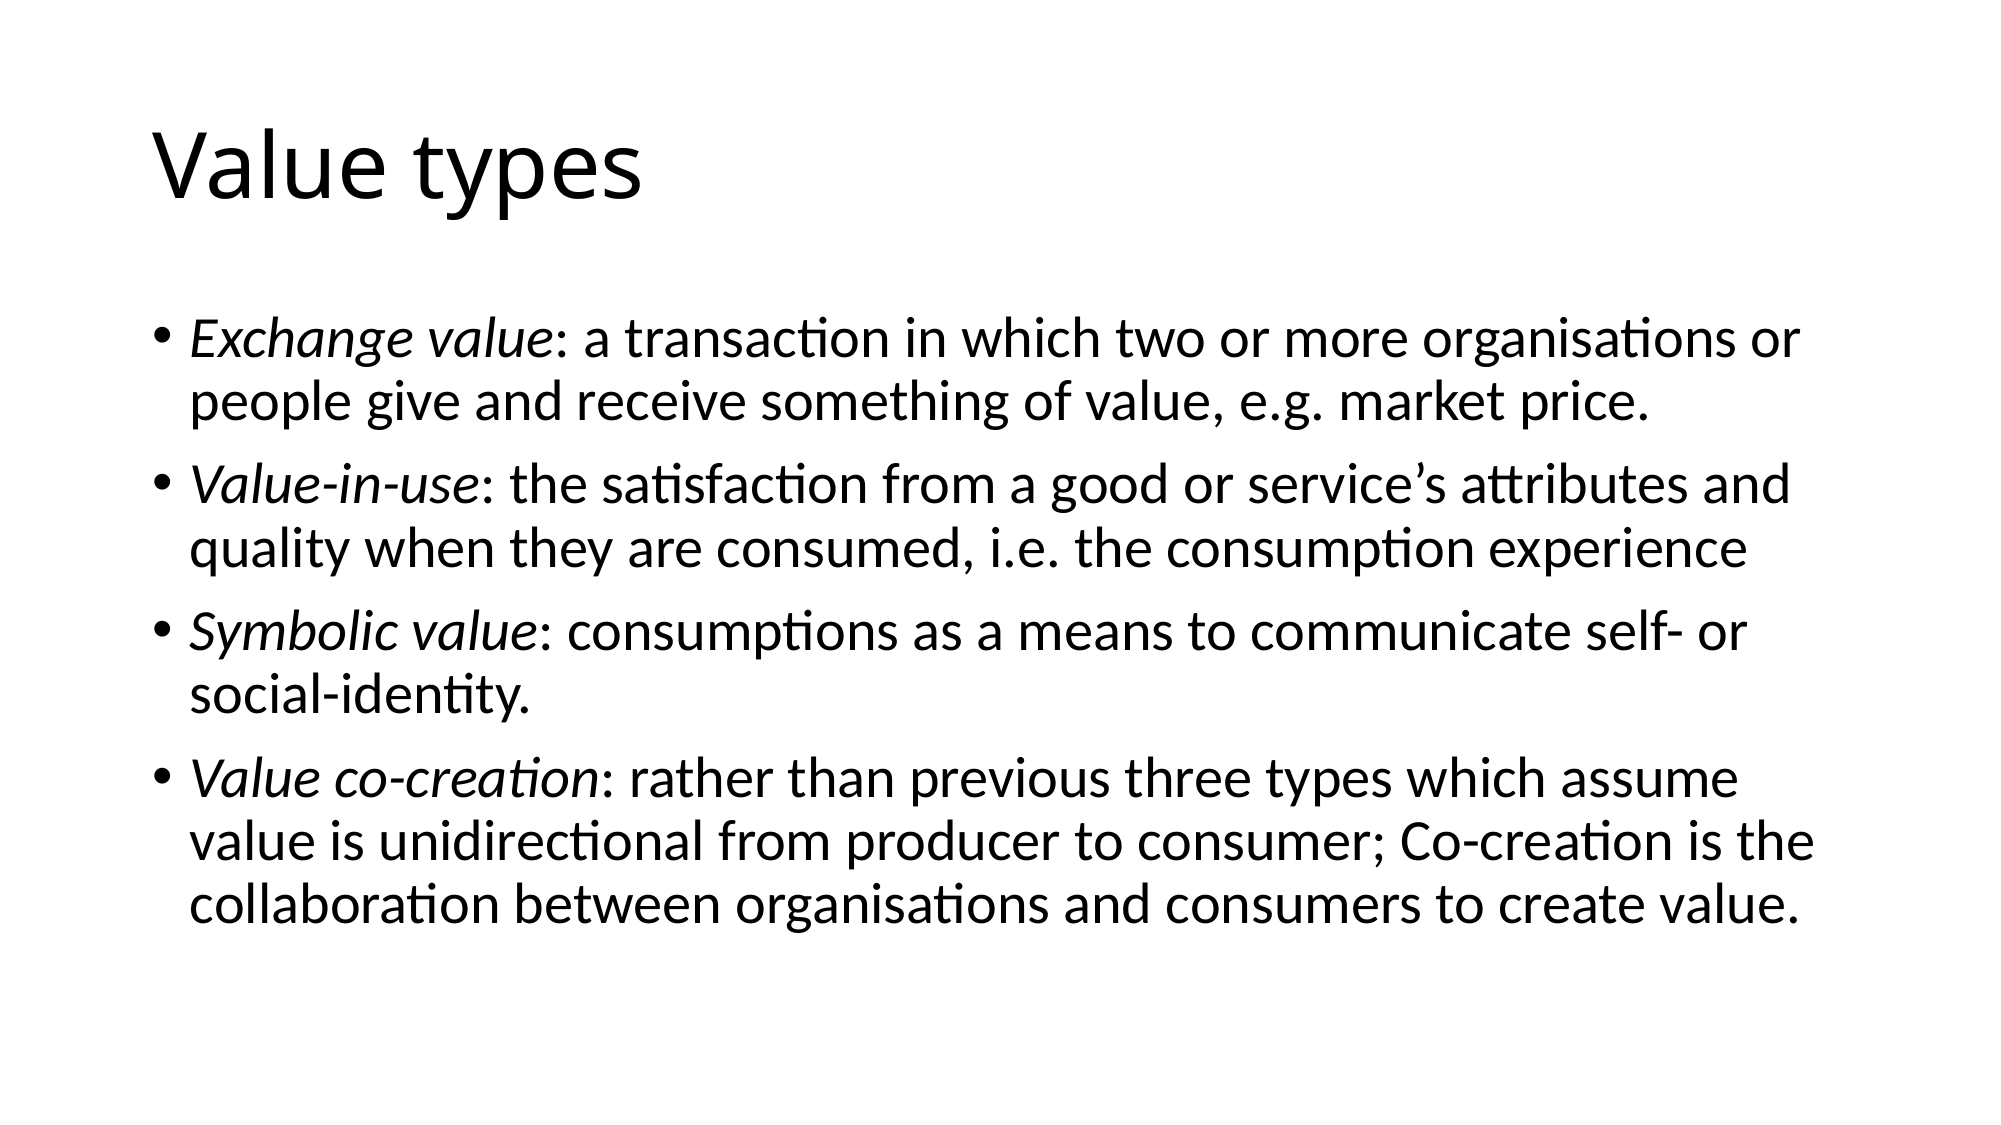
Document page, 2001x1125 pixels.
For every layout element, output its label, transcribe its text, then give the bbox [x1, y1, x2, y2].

title Value types [137, 59, 1863, 278]
list Exchange value: a transaction in which two or more organisations or people give and receive something of value, e.g. market price. Value-in-use: the satisfaction from a good or service’s attributes and quality when they are consumed, i.e. the consumption experience Symbolic value: consumptions as a means to communicate self- or social-identity. Value co-creation: rather than previous three types which assume value is unidirectional from producer to consumer; Co-creation is the collaboration between organisations and consumers to create value. [137, 299, 1863, 1014]
